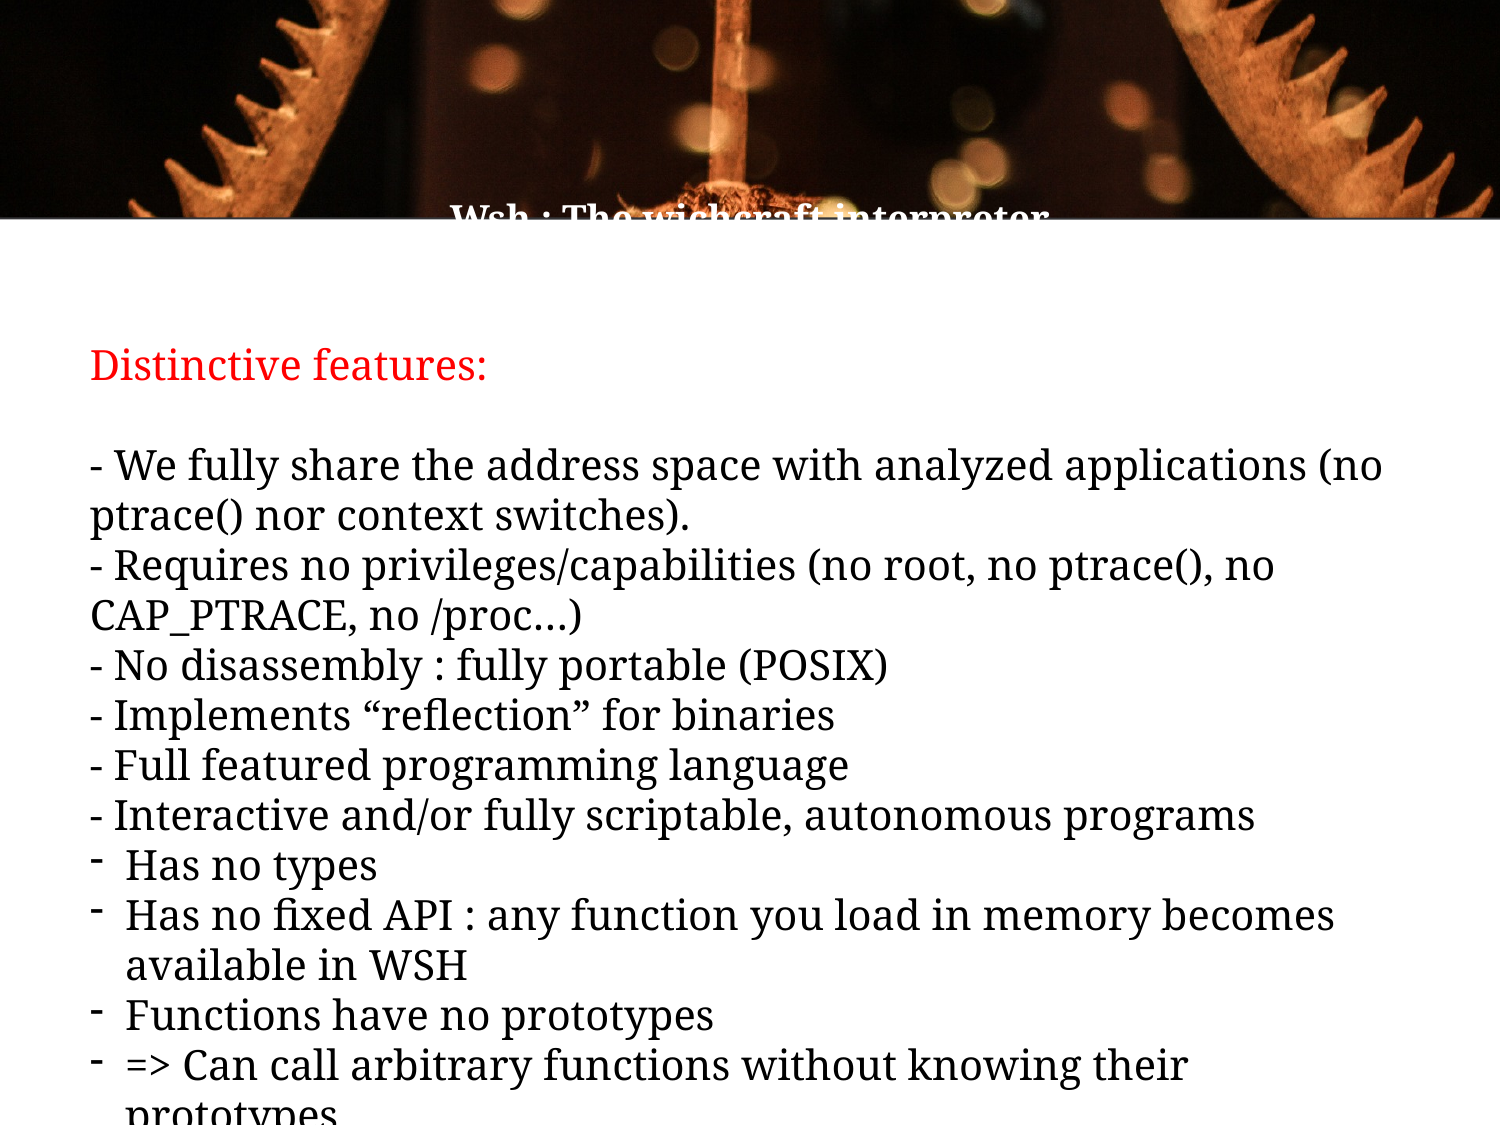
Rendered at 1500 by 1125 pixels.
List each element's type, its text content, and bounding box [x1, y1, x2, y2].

picture [0, 0, 1500, 217]
text_box Wsh : The wichcraft interpreter [412, 159, 1088, 275]
text_box Distinctive features: - We fully share the address space with analyzed applications (no ptrace() nor context switches). - Requires no privileges/capabilities (no root, no ptrace(), no CAP_PTRACE, no /proc…) - No disassembly : fully portable (POSIX) - Implements “reflection” for binaries - Full featured programming language - Interactive and/or fully scriptable, autonomous programs Has no types Has no fixed API : any function you load in memory becomes available in WSH Functions have no prototypes => Can call arbitrary functions without knowing their prototypes => Allows for extended function annotations (to be fully automated) => Steal/Reuse any code. Add scripting to any application. NONE OF THIS IS SUPPOSED TO WORK [75, 331, 1425, 1075]
